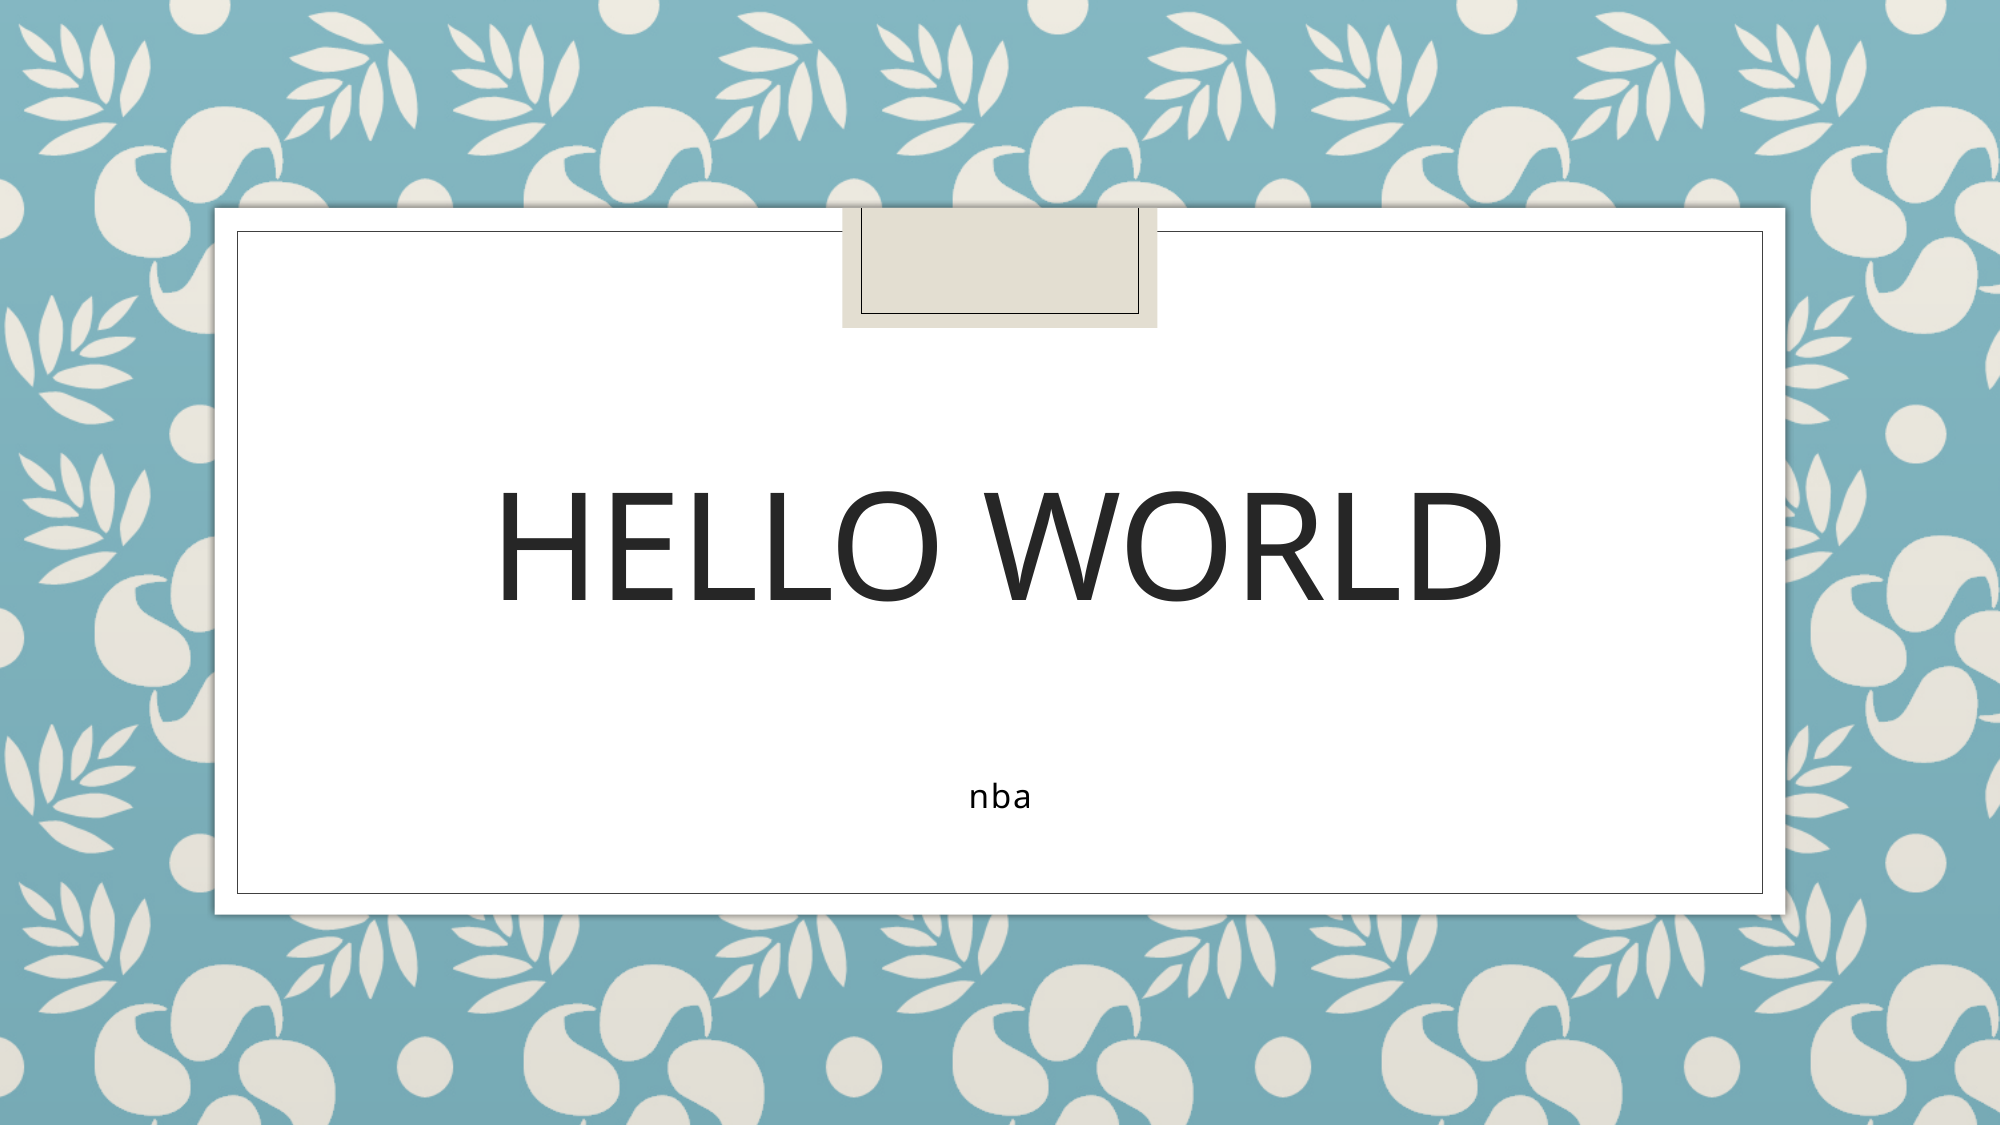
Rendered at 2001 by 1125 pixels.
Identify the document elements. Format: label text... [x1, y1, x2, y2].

subtitle nba [256, 768, 1745, 844]
title Hello world [256, 343, 1744, 768]
